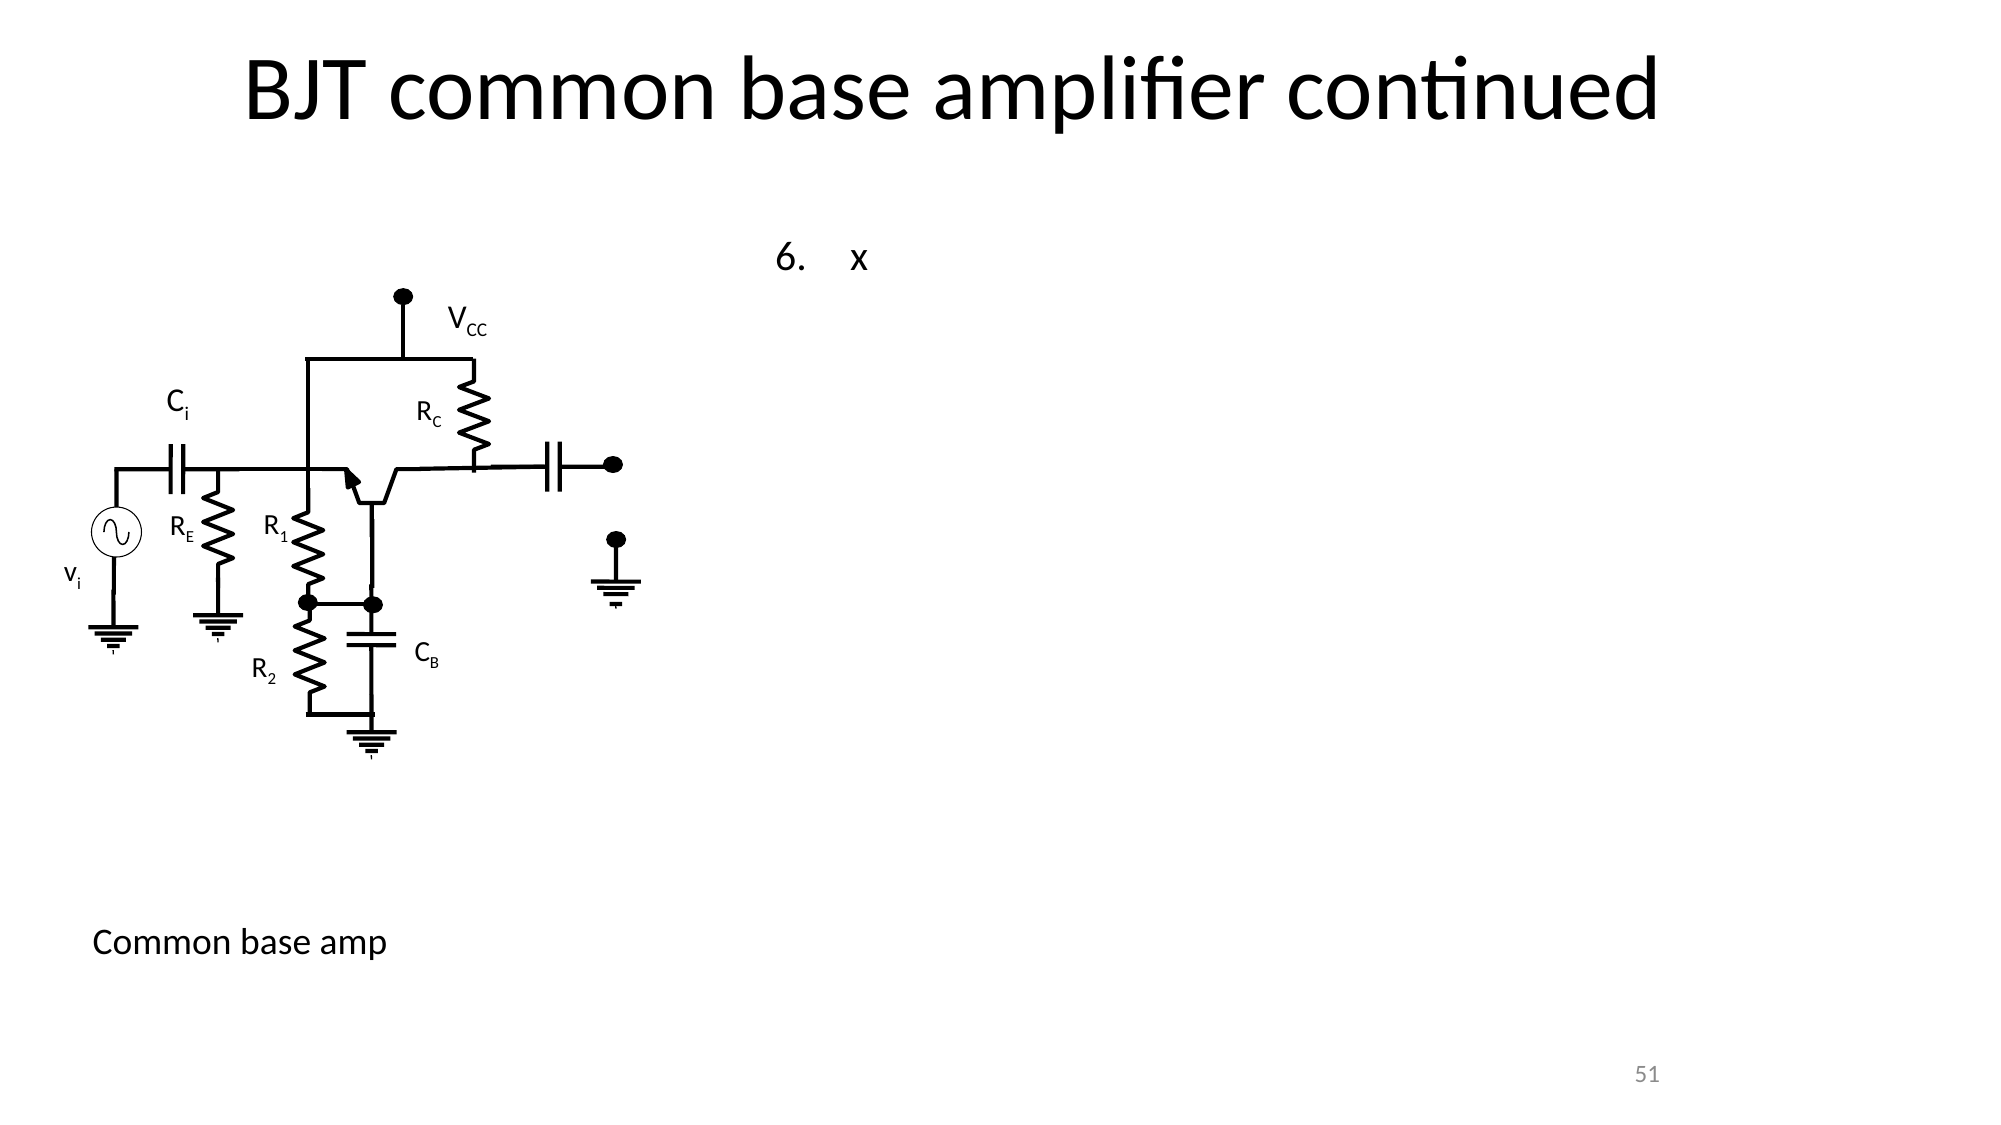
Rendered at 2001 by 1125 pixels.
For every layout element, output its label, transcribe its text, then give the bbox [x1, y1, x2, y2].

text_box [49, 287, 641, 758]
slide_number 51 [1325, 1042, 1675, 1103]
text_box BJT common base amplifier continued [12, 18, 1896, 161]
list x [760, 226, 1886, 871]
text_box Common base amp [78, 909, 403, 970]
